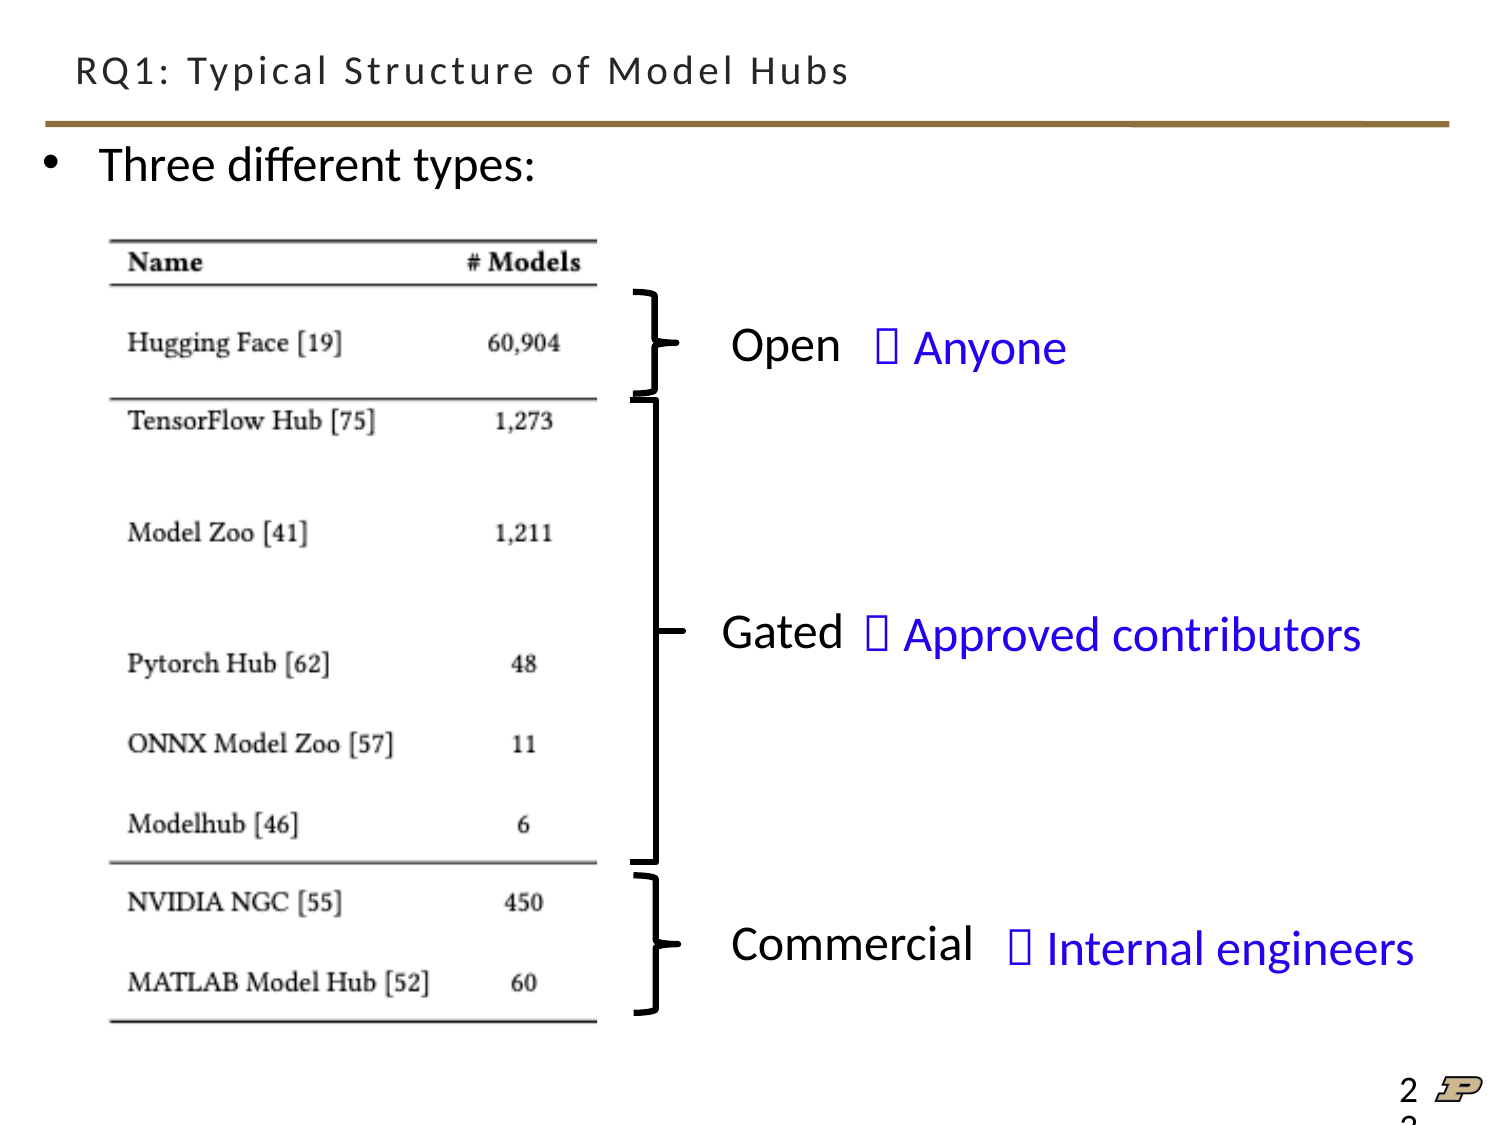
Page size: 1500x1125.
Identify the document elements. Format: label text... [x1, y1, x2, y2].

text_box 23 [1375, 1048, 1436, 1109]
text_box  Internal engineers [990, 908, 1500, 983]
title RQ1: Typical Structure of Model Hubs [43, 17, 1368, 127]
text_box  Approved contributors [847, 593, 1500, 669]
text_box [632, 291, 677, 395]
text_box Three different types: [27, 124, 552, 319]
picture [82, 224, 598, 1034]
text_box Commercial [716, 903, 990, 1038]
text_box Open [716, 304, 857, 439]
text_box [629, 399, 684, 863]
text_box [633, 874, 679, 1014]
text_box  Anyone [857, 307, 1500, 382]
text_box Gated [706, 591, 860, 727]
picture [1434, 1076, 1483, 1102]
